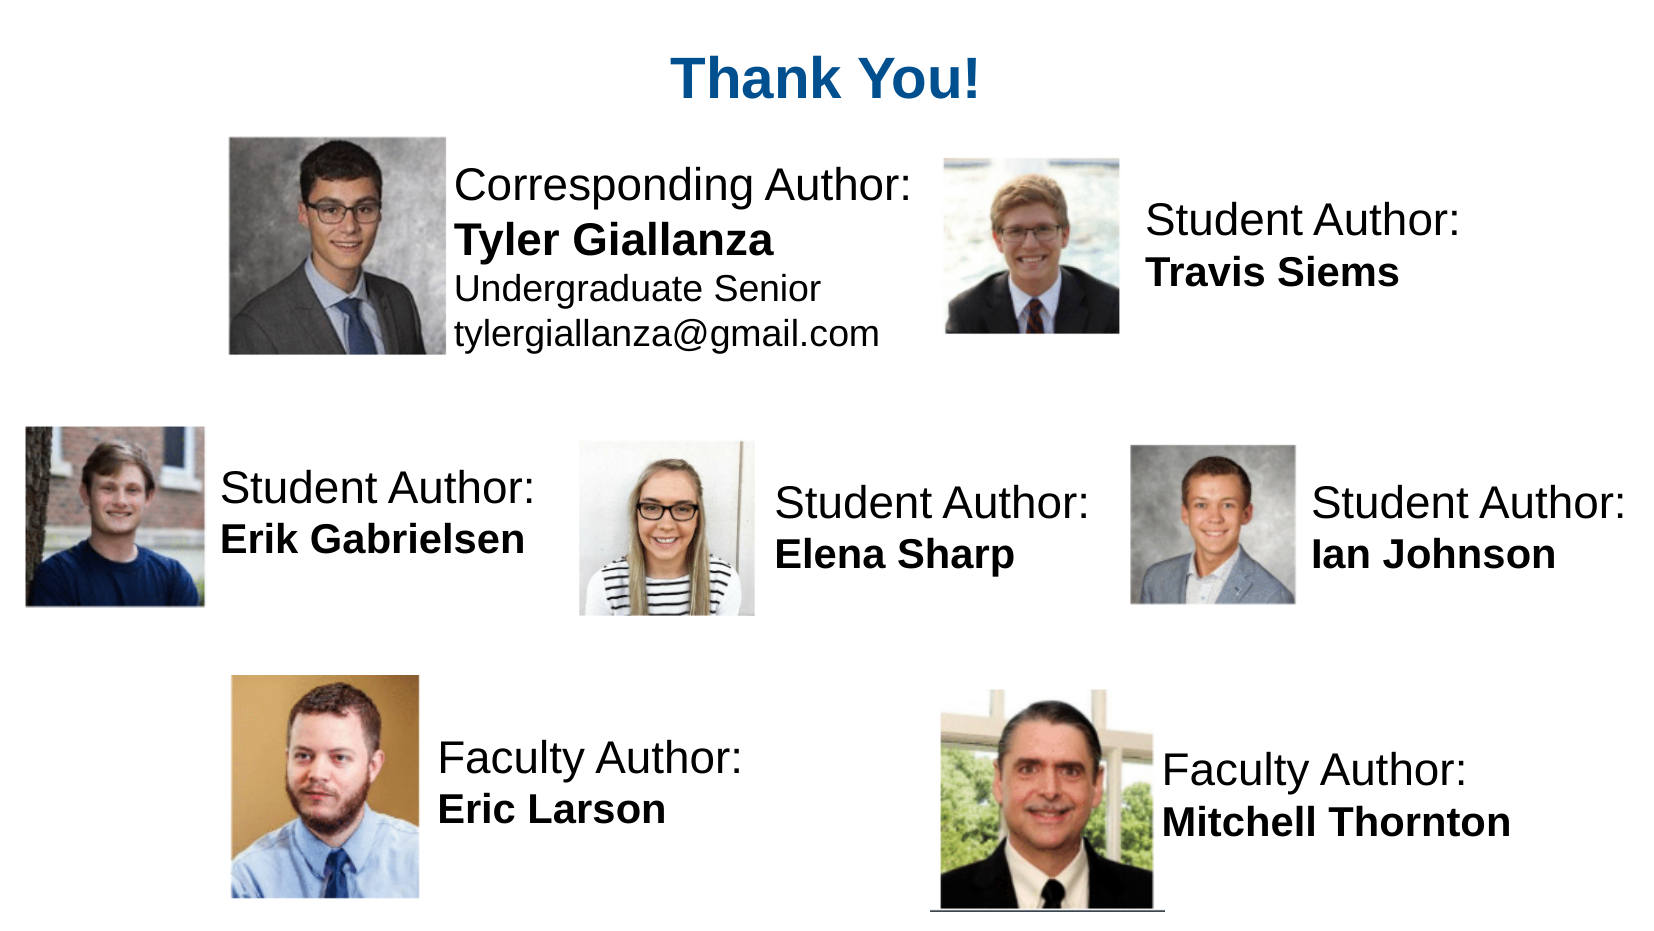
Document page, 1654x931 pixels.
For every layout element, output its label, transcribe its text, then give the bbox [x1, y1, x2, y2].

text_box Thank You! [0, 0, 1654, 150]
picture [929, 670, 1165, 912]
text_box Student Author: Erik Gabrielsen [215, 450, 565, 585]
picture [224, 133, 451, 361]
text_box Student Author: Elena Sharp [763, 465, 1116, 600]
picture [18, 419, 212, 611]
picture [1121, 432, 1303, 610]
text_box Faculty Author: Eric Larson [427, 720, 783, 855]
text_box Faculty Author: Mitchell Thornton [1168, 732, 1537, 892]
picture [224, 674, 424, 901]
text_box Student Author: Travis Siems [1133, 182, 1491, 318]
picture [572, 428, 760, 624]
picture [929, 149, 1129, 346]
text_box Student Author: Ian Johnson [1307, 465, 1654, 600]
text_box Corresponding Author: Tyler Giallanza Undergraduate Senior tylergiallanza@gmail.com [454, 146, 934, 348]
